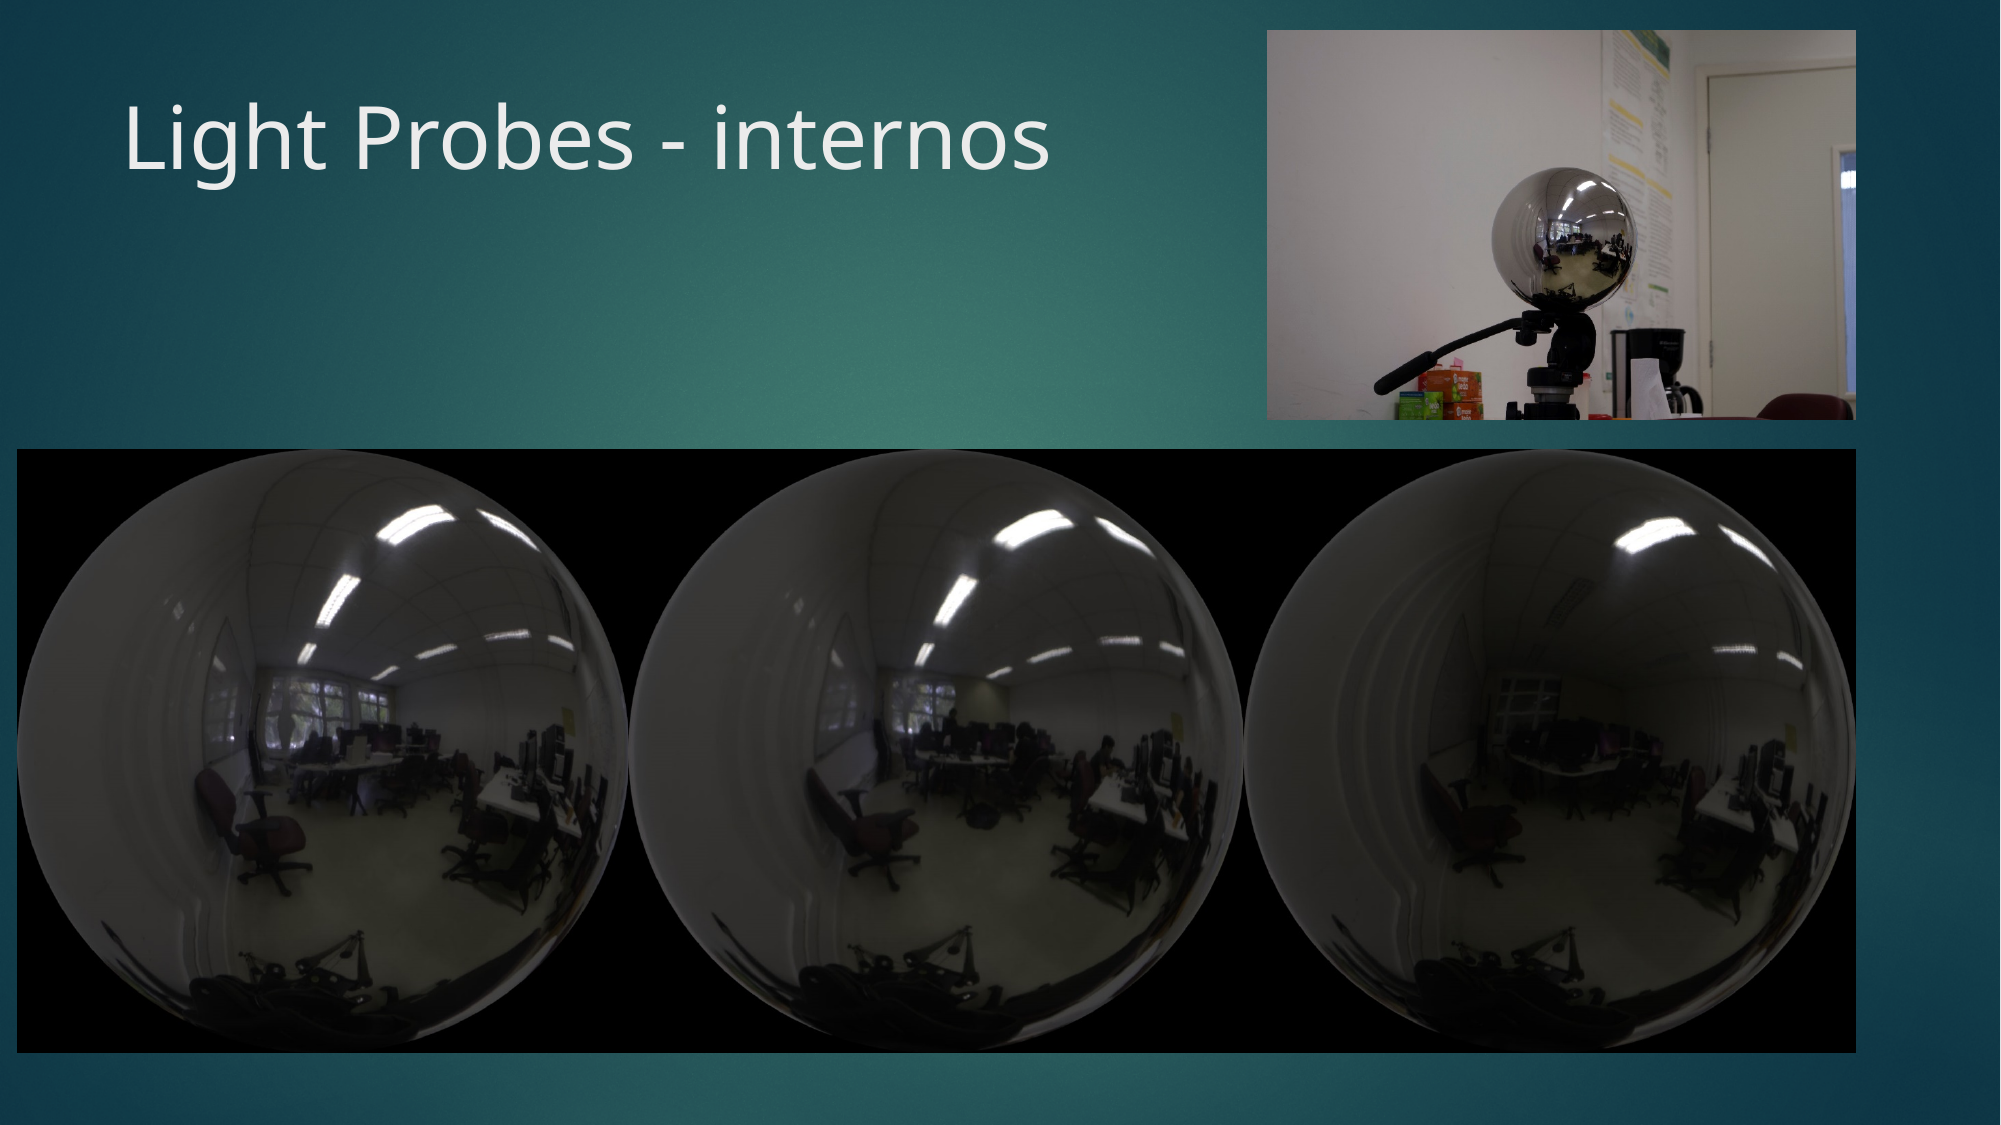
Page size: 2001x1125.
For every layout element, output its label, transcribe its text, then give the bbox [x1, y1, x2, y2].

title Light Probes - internos [106, 74, 1261, 304]
picture [628, 448, 1856, 1054]
picture [1267, 30, 1856, 421]
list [16, 448, 627, 1053]
